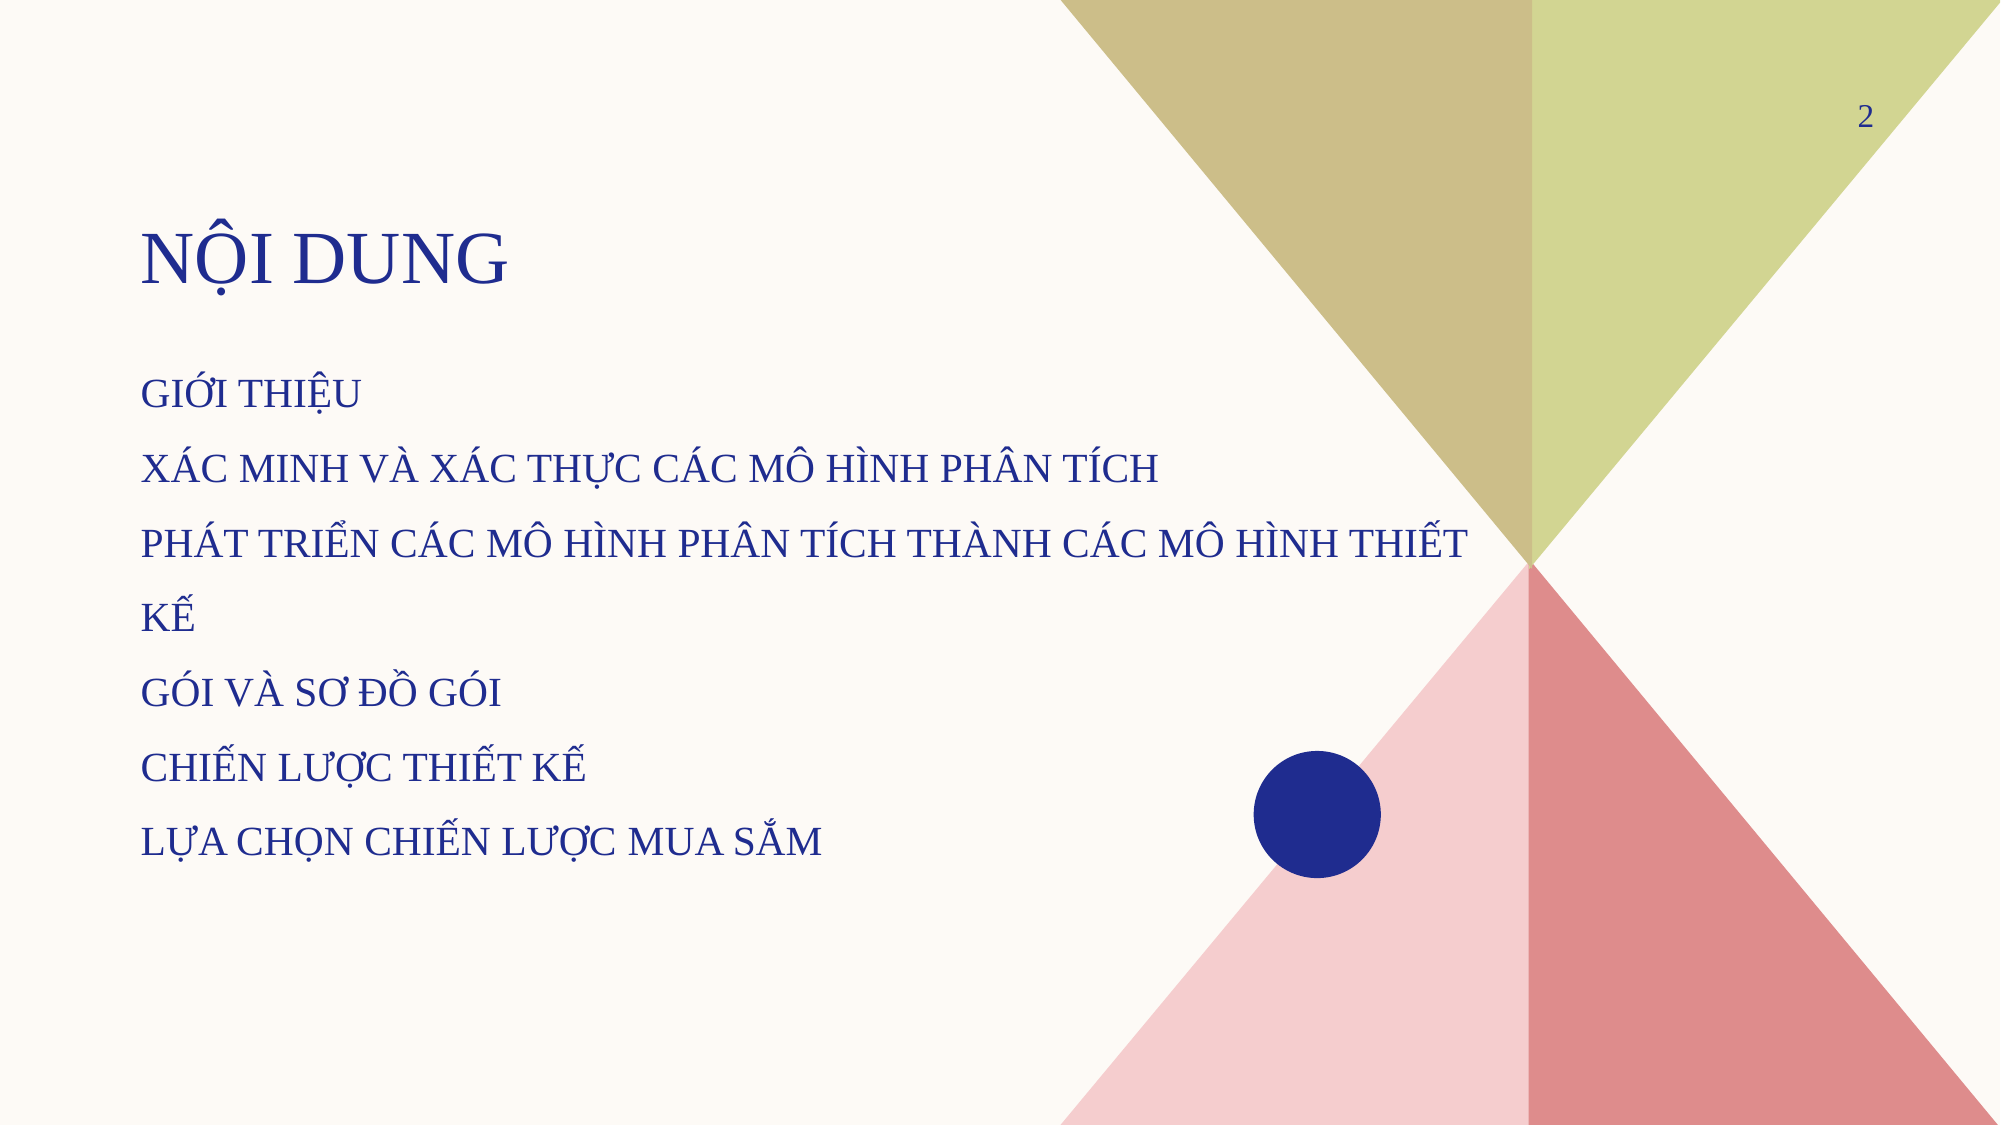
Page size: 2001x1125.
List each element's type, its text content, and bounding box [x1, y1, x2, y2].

list GIỚI THIỆU XÁC MINH VÀ XÁC THỰC CÁC MÔ HÌNH PHÂN TÍCH PHÁT TRIỂN CÁC MÔ HÌNH PHÂN TÍCH THÀNH CÁC MÔ HÌNH THIẾT KẾ GÓI VÀ SƠ ĐỒ GÓI CHIẾN LƯỢC THIẾT KẾ LỰA CHỌN CHIẾN LƯỢC MUA SẮM [125, 341, 1498, 868]
slide_number 2 [1699, 75, 1875, 153]
title Nội dung [125, 47, 1206, 299]
